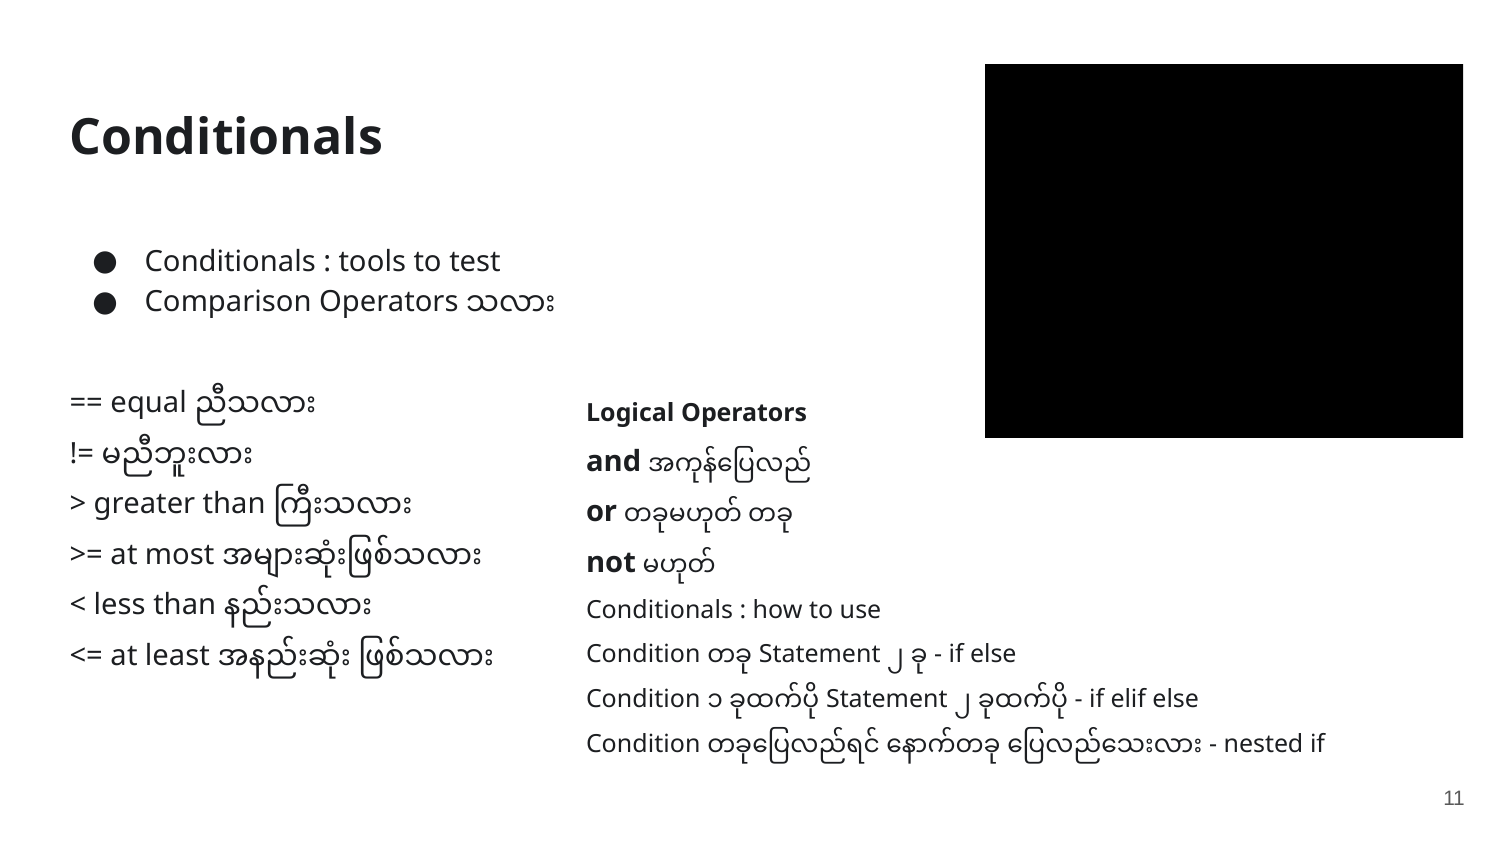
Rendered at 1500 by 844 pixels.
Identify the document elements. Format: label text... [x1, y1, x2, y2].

slide_number ‹#› [1389, 764, 1480, 830]
picture [984, 64, 1464, 438]
list Conditionals Conditionals : tools to test Comparison Operators သလား == equal ညီသလား != မညီဘူးလား > greater than ကြီးသလား >= at most အများဆုံးဖြစ်သလား < less than နည်းသလား <= at least အနည်းဆုံး ဖြစ်သလား [54, 80, 632, 713]
list Logical Operators and အကုန်​ပြေလည် or တခုမဟုတ် တခု not မဟုတ် Conditionals : how to use Condition တခု Statement ၂ ခု - if else Condition ၁ ခုထက်ပို Statement ၂ ခုထက်ပို - if elif else Condition တခု​ပြေလည်ရင် ​နောက်တခု ​ပြေလည်​သေးလား - nested if [571, 377, 1372, 817]
